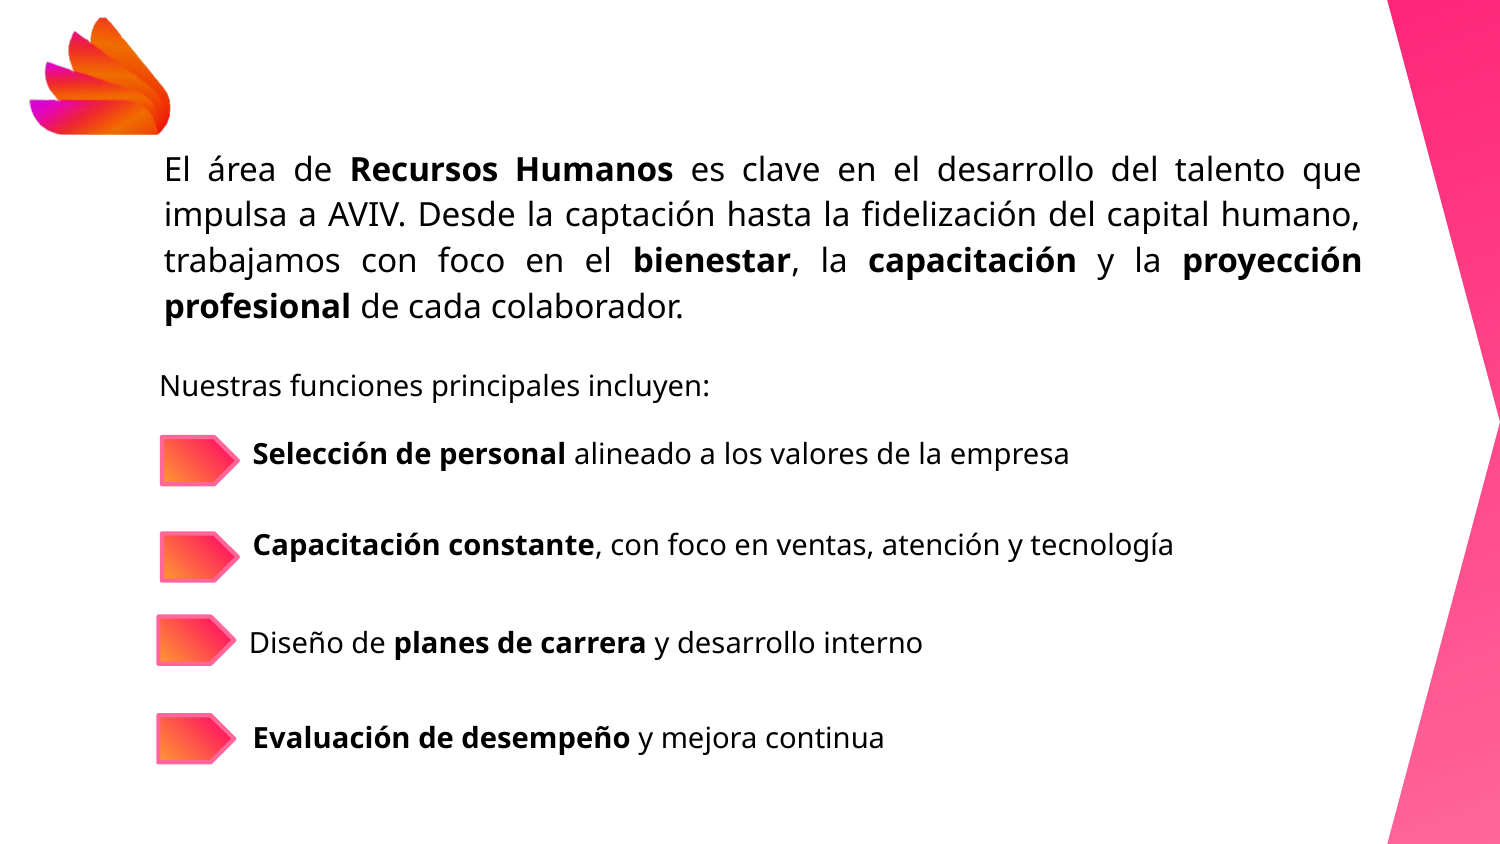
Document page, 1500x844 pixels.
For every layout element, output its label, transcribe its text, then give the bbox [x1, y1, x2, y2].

text_box Capacitación constante, con foco en ventas, atención y tecnología [237, 519, 1239, 569]
text_box Diseño de planes de carrera y desarrollo interno [234, 616, 1075, 667]
picture [0, 0, 201, 186]
text_box Nuestras funciones principales incluyen: [144, 359, 823, 410]
text_box [159, 434, 237, 487]
text_box Selección de personal alineado a los valores de la empresa [237, 427, 1239, 478]
text_box [156, 713, 237, 765]
text_box [156, 614, 234, 666]
subtitle El área de Recursos Humanos es clave en el desarrollo del talento que impulsa a AVIV. Desde la captación hasta la fidelización del capital humano, trabajamos con foco en el bienestar, la capacitación y la proyección profesional de cada colaborador. [73, 126, 1378, 301]
text_box Evaluación de desempeño y mejora continua [237, 711, 1078, 762]
text_box [159, 531, 237, 583]
